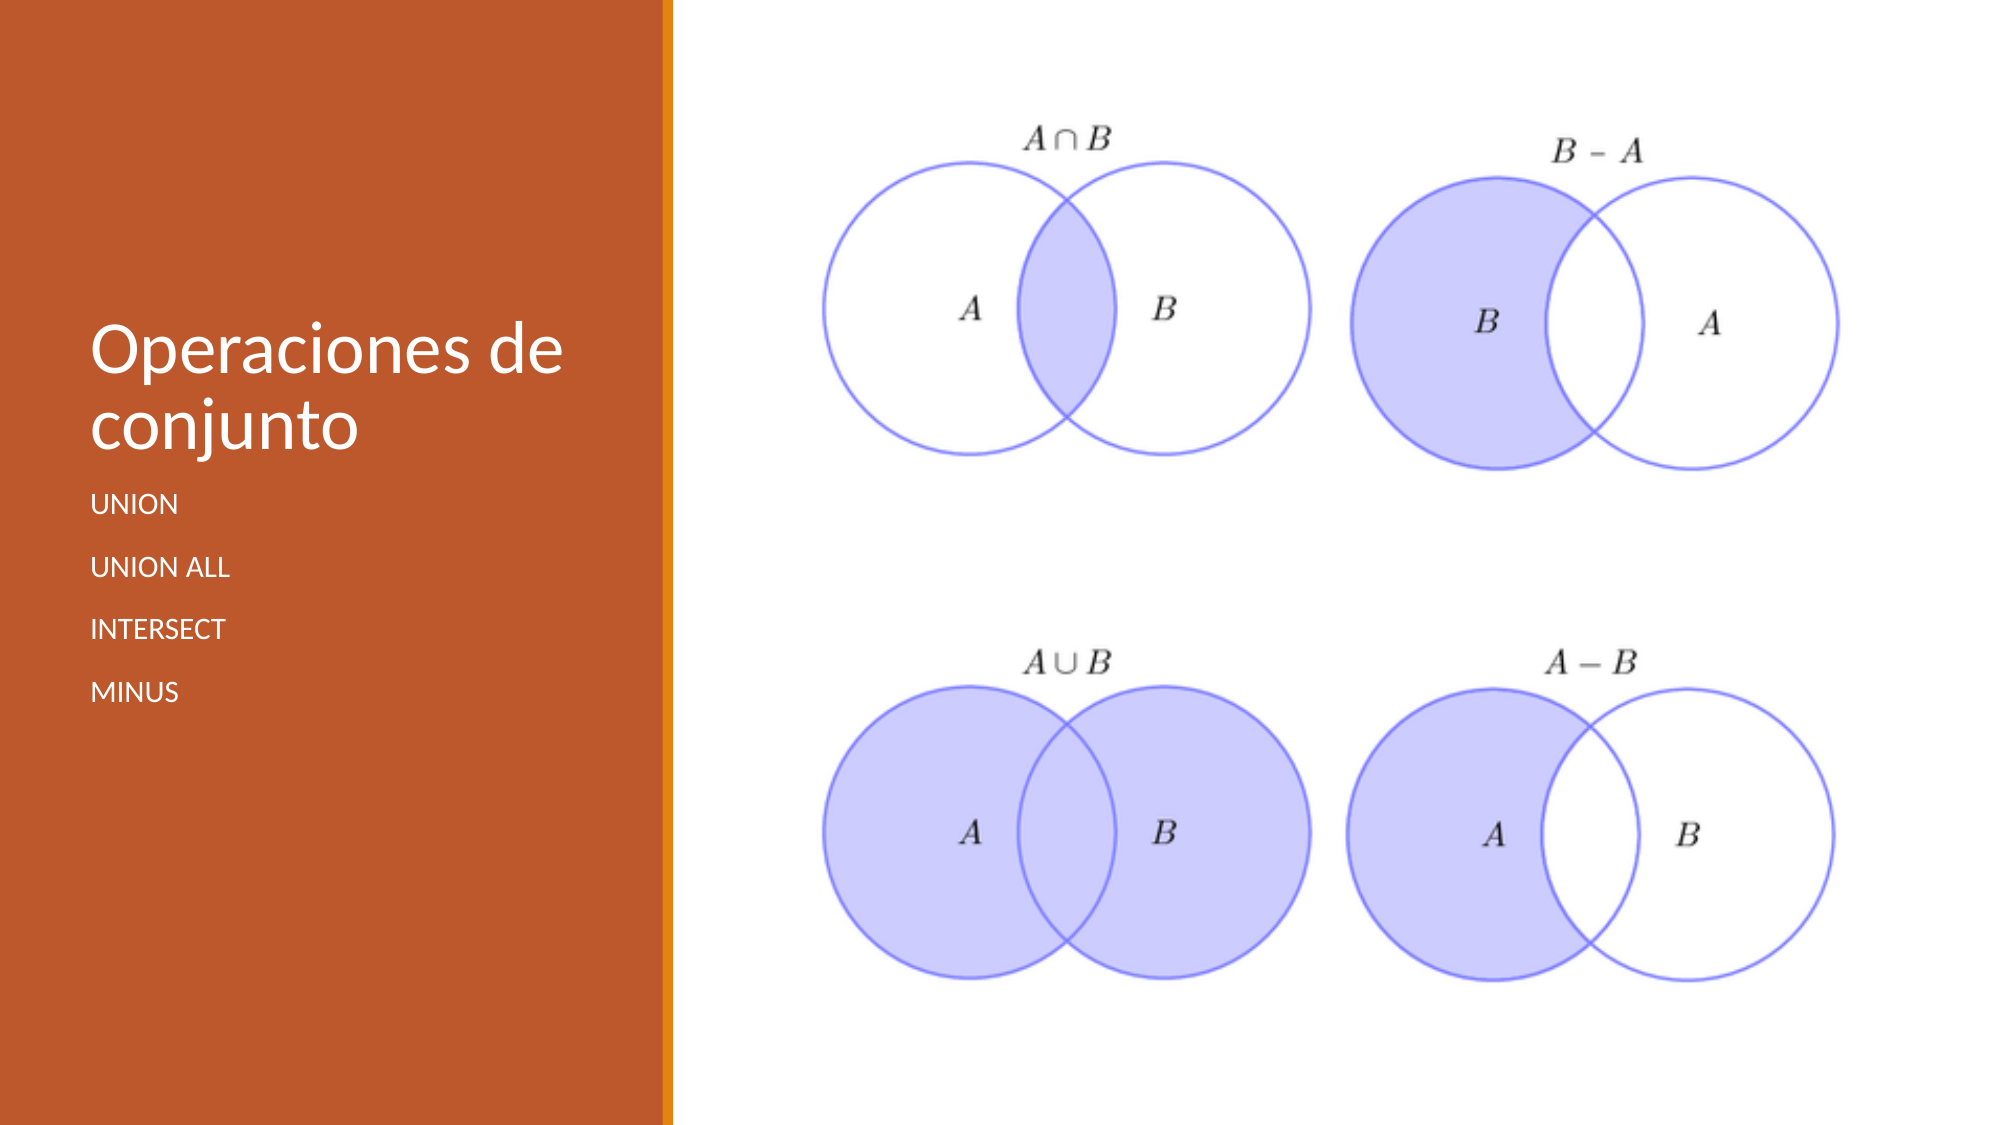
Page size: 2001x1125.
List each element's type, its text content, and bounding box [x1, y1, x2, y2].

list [806, 25, 1851, 1035]
list UNION UNION ALL INTERSECT MINUS [75, 479, 600, 1035]
title Operaciones de conjunto [75, 97, 600, 473]
